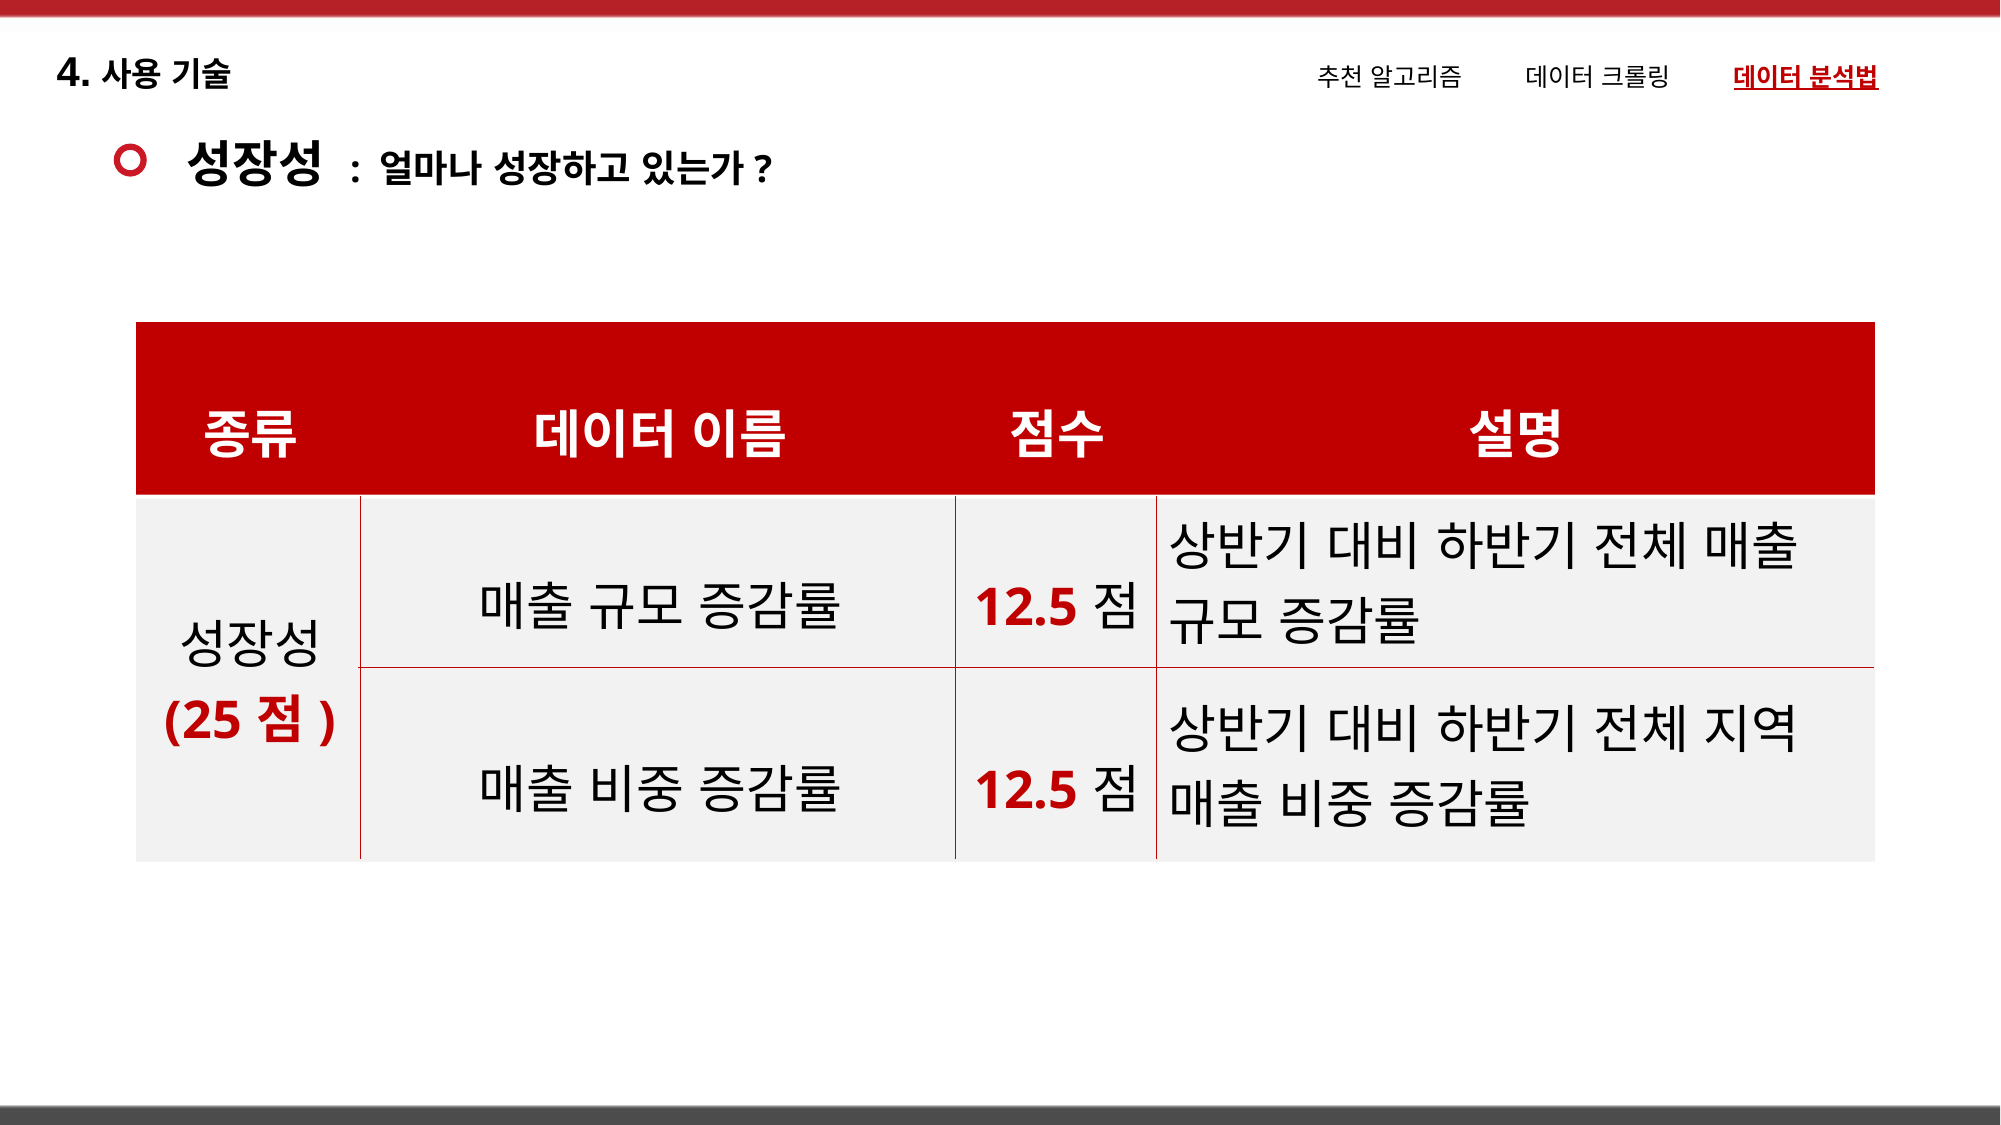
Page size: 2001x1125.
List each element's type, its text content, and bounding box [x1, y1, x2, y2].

table_cell 성장성 (25점) [138, 495, 364, 861]
table_header 데이터 이름 [364, 322, 957, 495]
table_cell 매출 규모 증감률 [364, 495, 957, 666]
table_cell 매출 비중 증감률 [364, 668, 957, 861]
text_box [135, 498, 1876, 862]
table_cell 상반기 대비 하반기 전체 매출 규모 증감률 [1158, 495, 1875, 666]
table_cell 12.5점 [957, 668, 1158, 861]
picture [0, 0, 2001, 1125]
text_box 성장성 : 얼마나 성장하고 있는가? [171, 125, 788, 201]
text_box 4.사용 기술 [41, 37, 423, 103]
text_box [135, 321, 1876, 496]
table_cell 12.5점 [957, 495, 1158, 666]
table_cell 상반기 대비 하반기 전체 지역 매출 비중 증감률 [1158, 666, 1875, 861]
table_header 종류 [138, 322, 364, 495]
text_box 추천 알고리즘 데이터 크롤링 데이터 분석법 [1303, 53, 1974, 99]
table_header 설명 [1158, 322, 1875, 495]
text_box [115, 145, 145, 175]
table_header 점수 [957, 322, 1158, 495]
